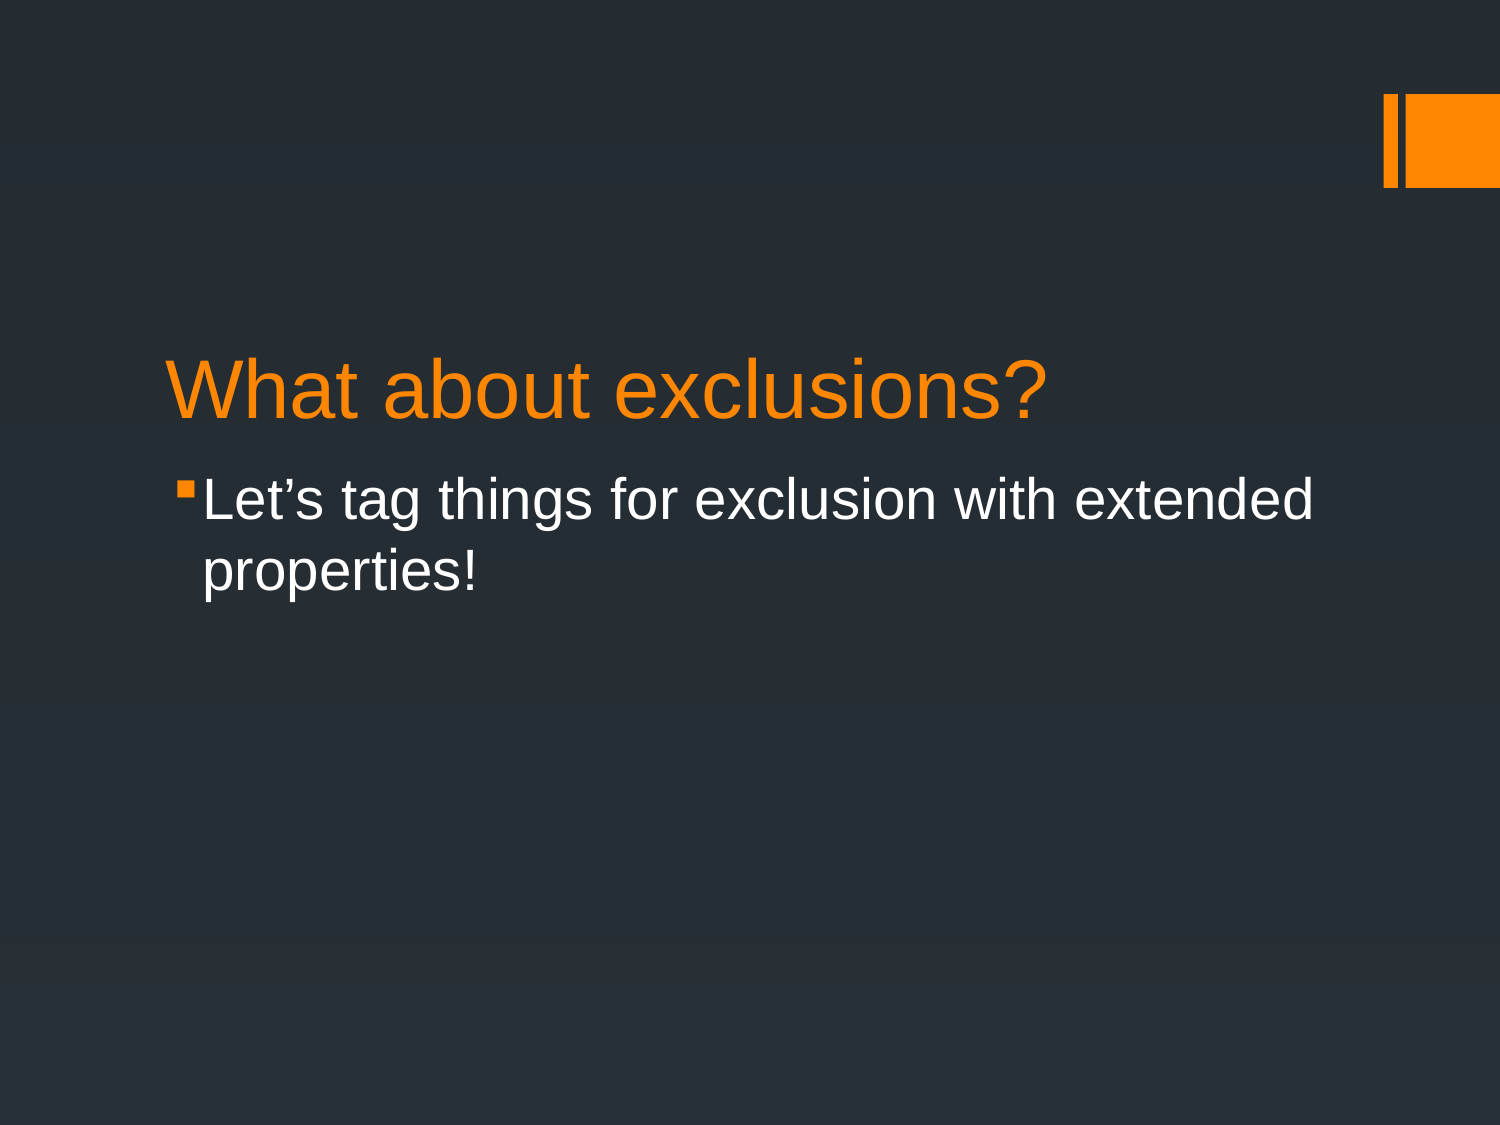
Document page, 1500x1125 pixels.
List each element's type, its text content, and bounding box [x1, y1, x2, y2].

title What about exclusions? [150, 253, 1350, 443]
list Let’s tag things for exclusion with extended properties! [150, 454, 1350, 1035]
